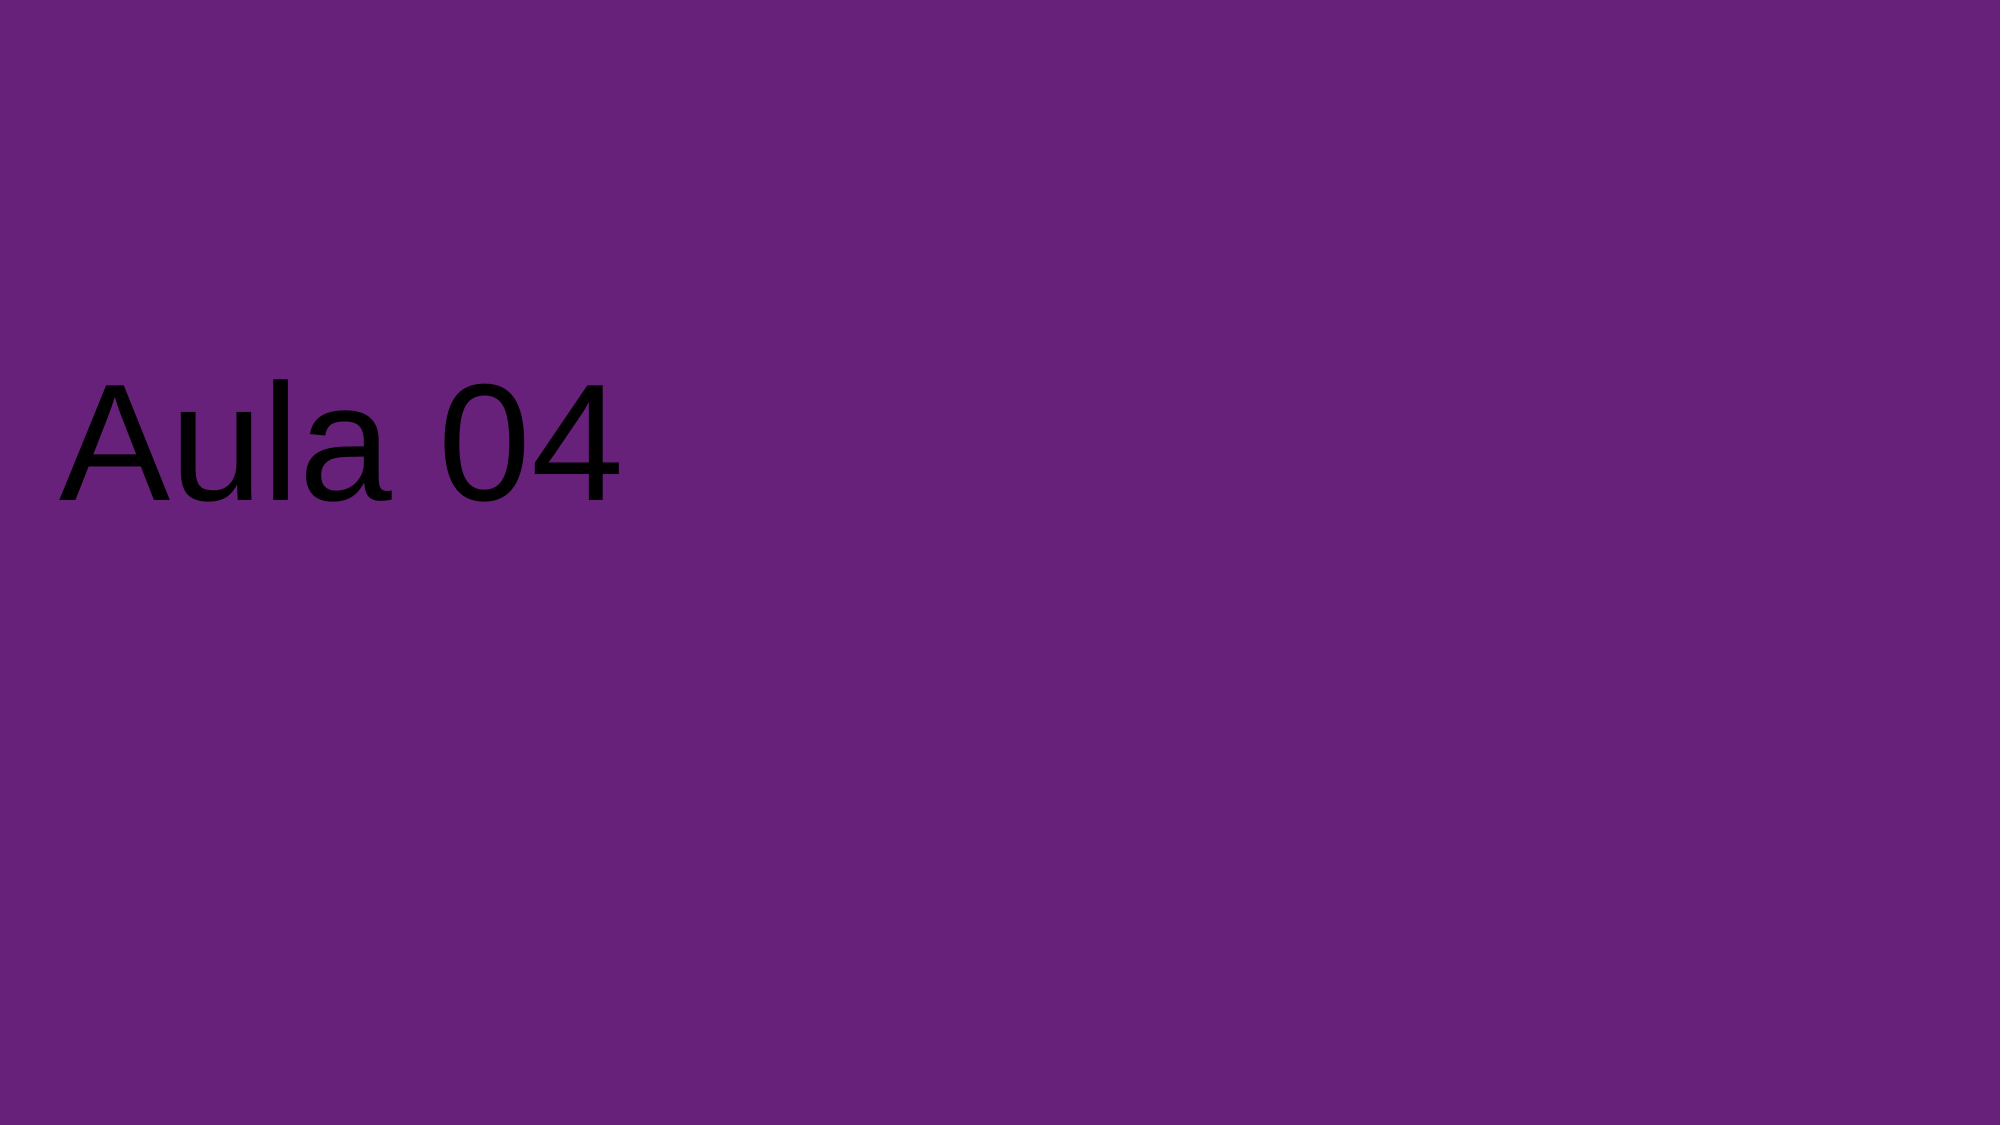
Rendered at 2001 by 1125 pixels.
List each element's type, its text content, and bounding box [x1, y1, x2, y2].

title Aula 04 [44, 341, 1956, 637]
